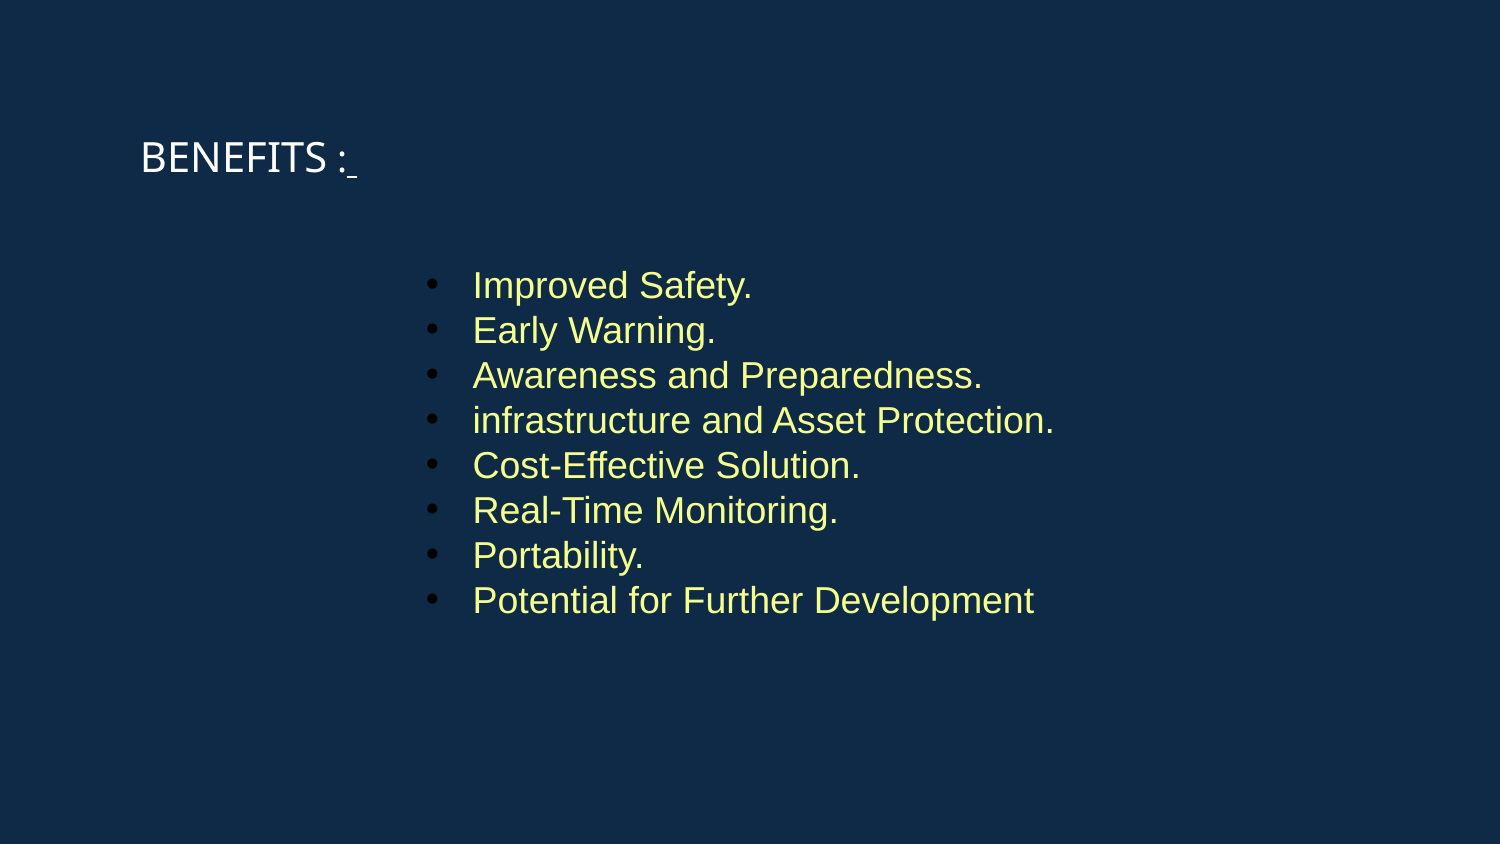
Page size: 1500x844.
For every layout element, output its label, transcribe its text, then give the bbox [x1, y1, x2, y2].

text_box Improved Safety. Early Warning. Awareness and Preparedness. infrastructure and Asset Protection. Cost-Effective Solution. Real-Time Monitoring. Portability. Potential for Further Development [411, 253, 1284, 629]
text_box BENEFITS : [124, 123, 875, 189]
